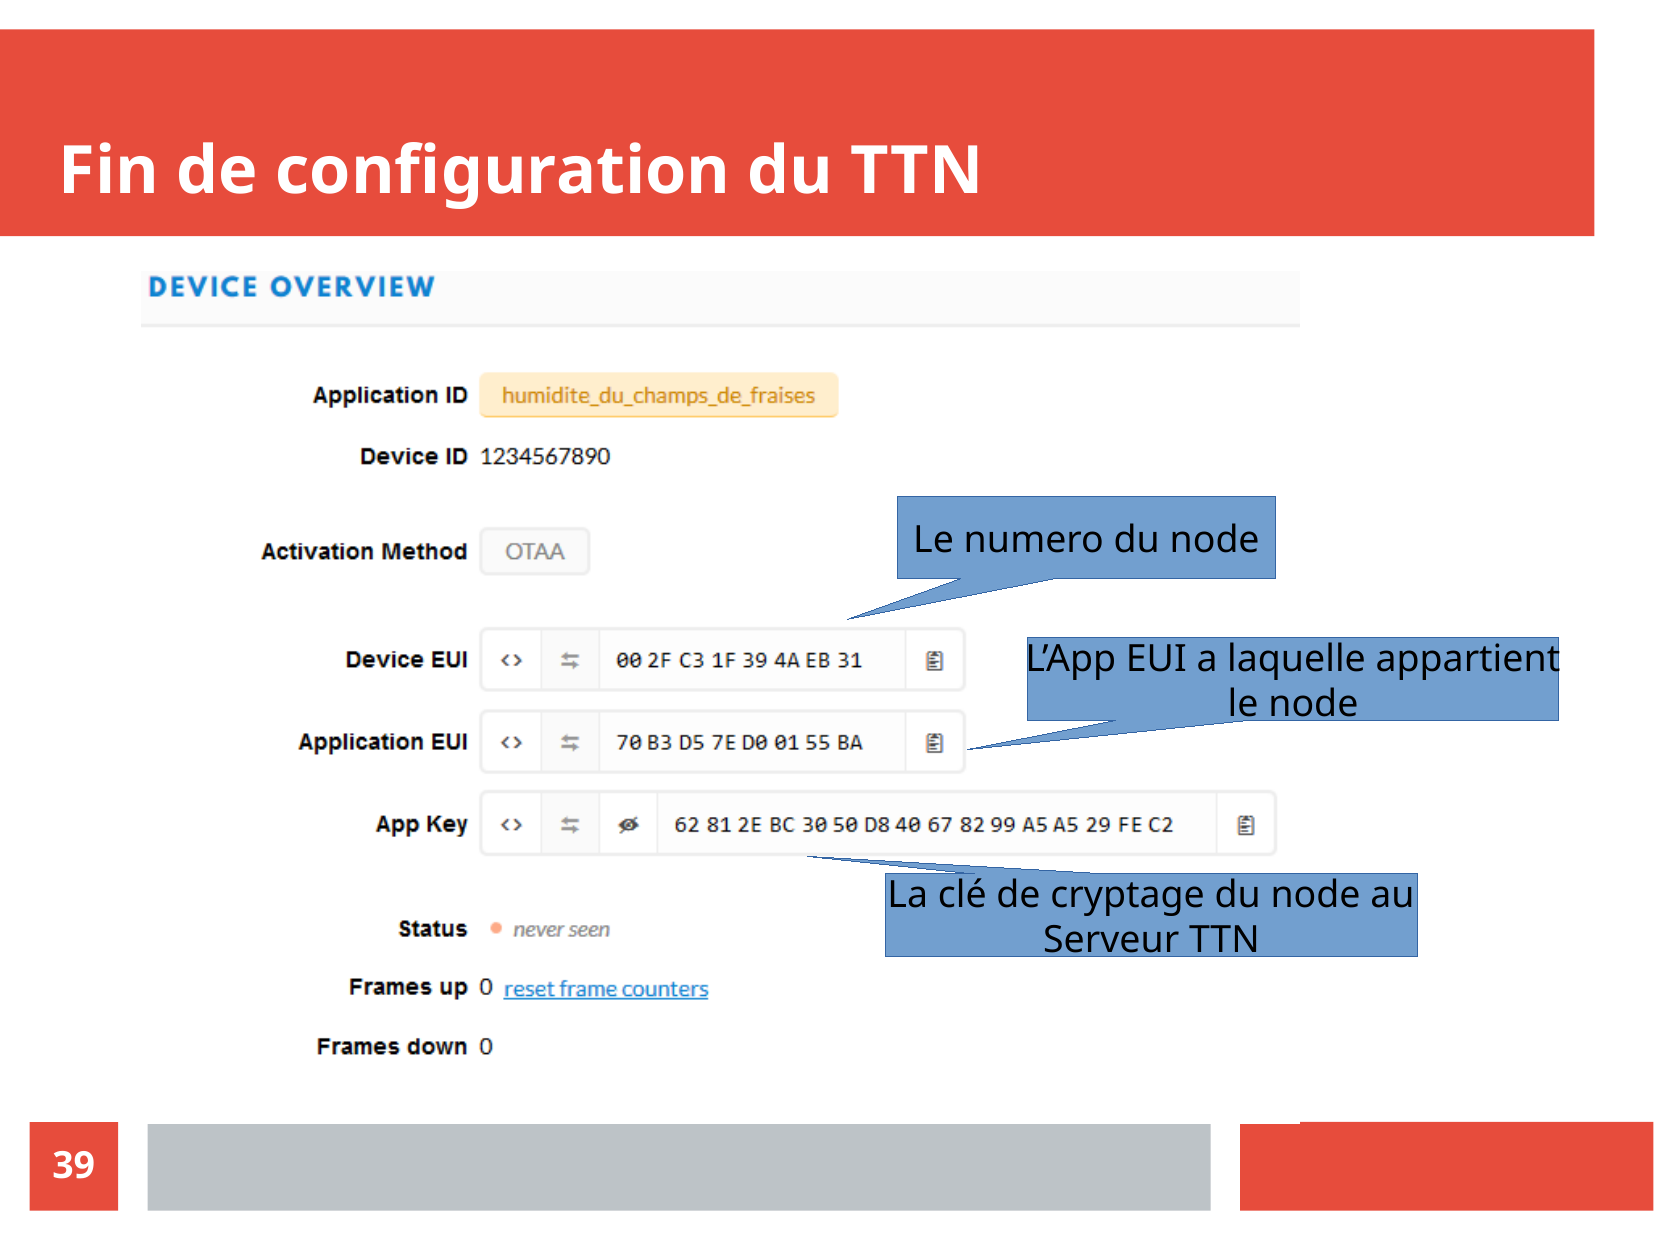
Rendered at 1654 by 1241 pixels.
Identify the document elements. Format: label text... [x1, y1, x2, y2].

text_box La clé de cryptage du node au Serveur TTN [1300, 873, 1418, 957]
picture [141, 271, 1300, 1124]
title Fin de configuration du TTN [59, 59, 1595, 207]
text_box L’App EUI a laquelle appartient le node [1300, 637, 1559, 721]
slide_number 39 [29, 1122, 119, 1211]
